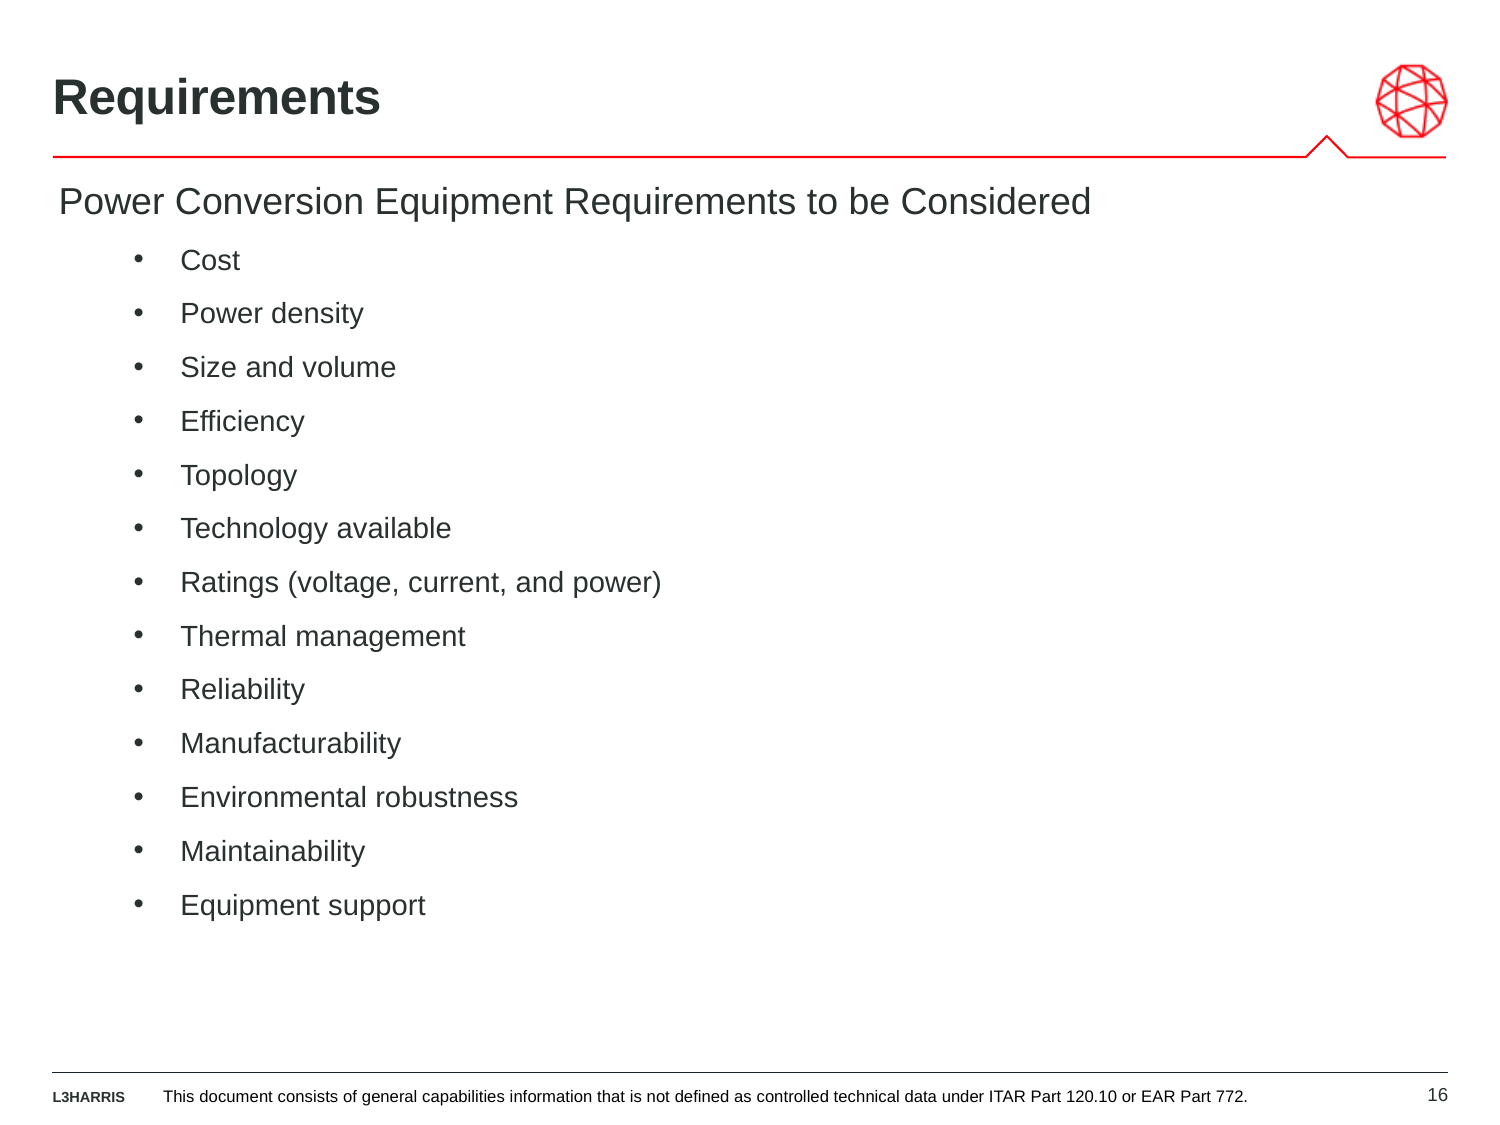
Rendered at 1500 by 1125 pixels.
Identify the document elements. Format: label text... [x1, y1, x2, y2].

text_box Power Conversion Equipment Requirements to be Considered Cost Power density Size and volume Efficiency Topology Technology available Ratings (voltage, current, and power) Thermal management Reliability Manufacturability Environmental robustness Maintainability Equipment support [58, 177, 1092, 985]
title Requirements [52, 47, 1215, 153]
